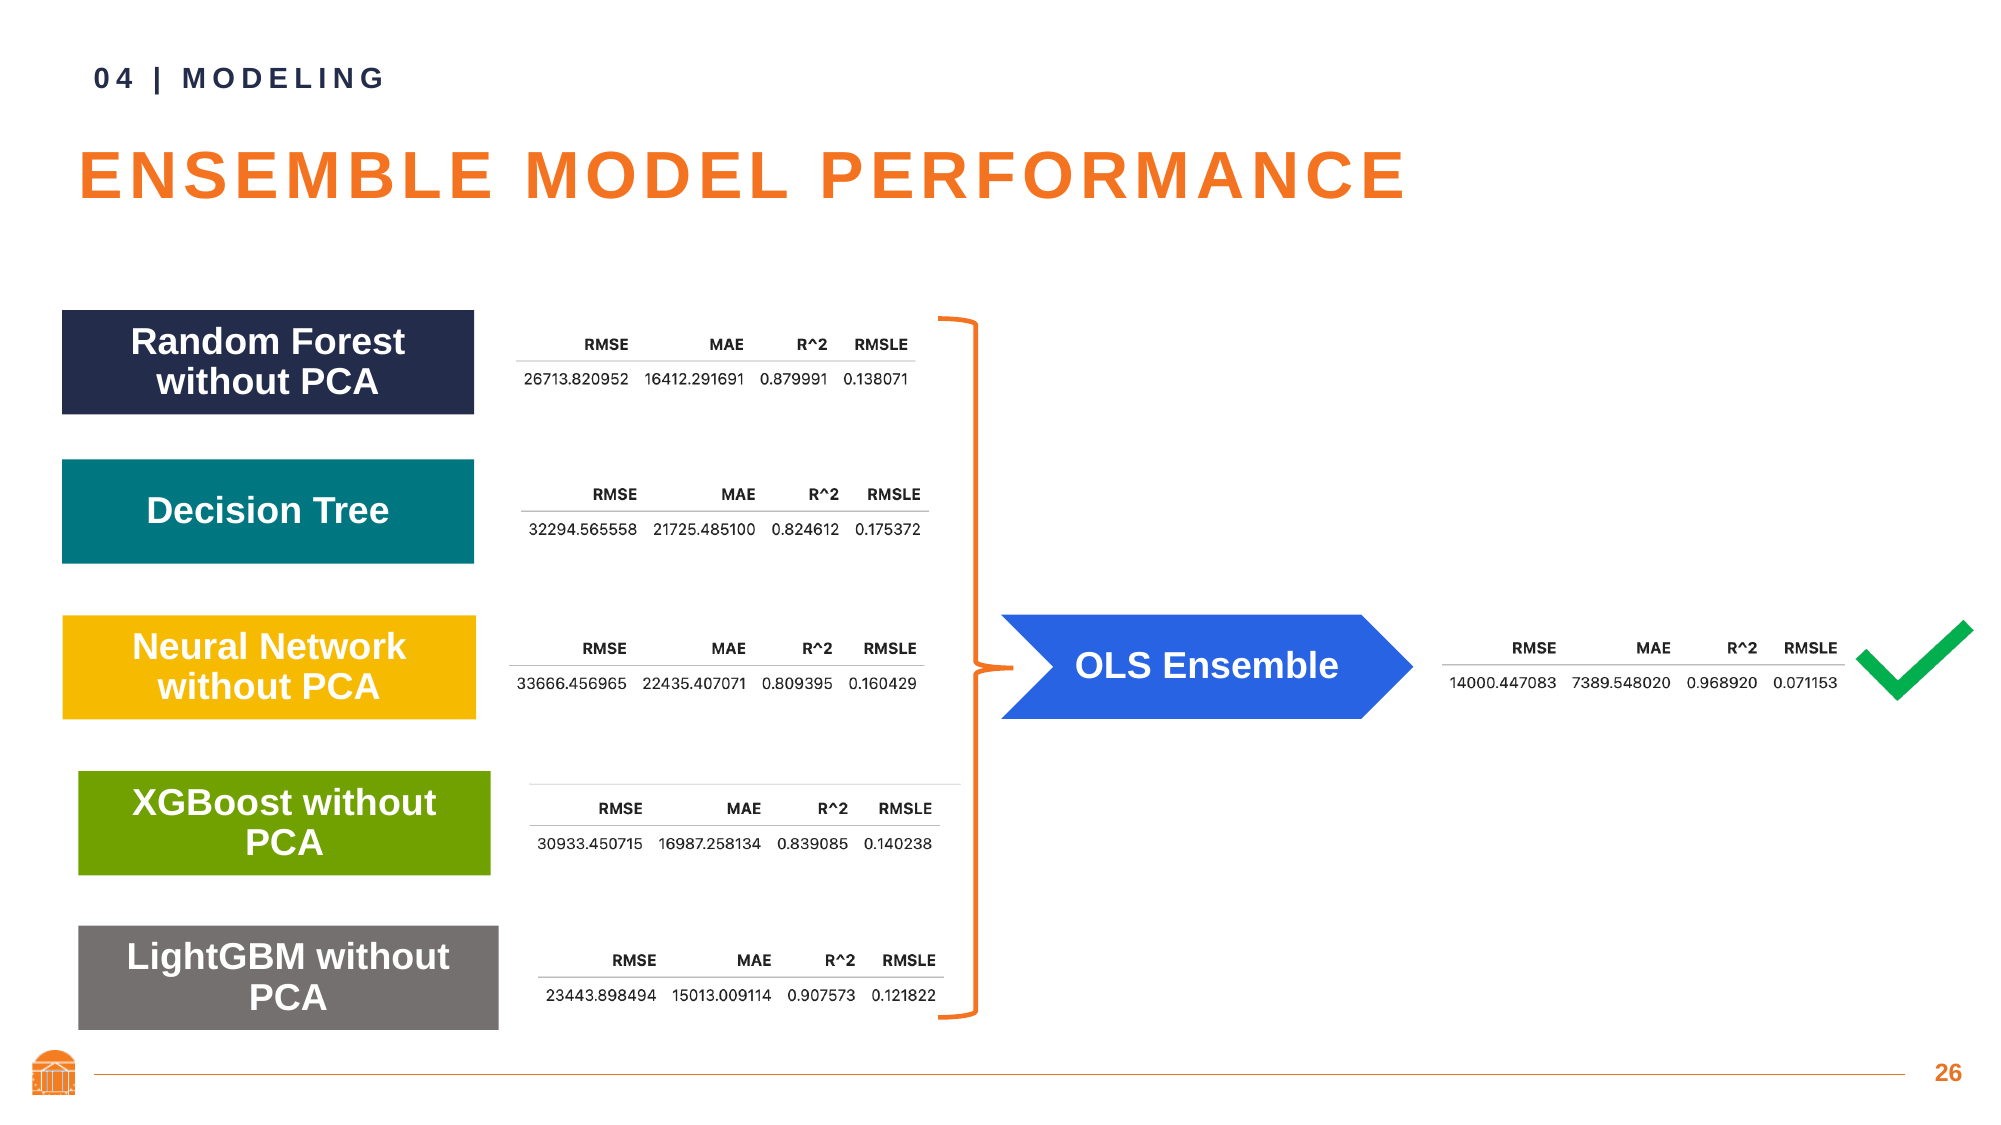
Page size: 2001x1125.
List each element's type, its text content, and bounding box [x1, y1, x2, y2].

list LightGBM without PCA [78, 925, 499, 1030]
picture [510, 783, 961, 864]
picture [1425, 600, 1976, 720]
text_box [938, 318, 1014, 937]
text_box 04 | modeling [78, 52, 1925, 105]
picture [499, 322, 950, 403]
text_box OLS Ensemble [1001, 614, 1414, 719]
title Ensemble MODEL PERFORMANCE [78, 124, 1925, 309]
picture [526, 937, 977, 1018]
list XGBoost without PCA [78, 771, 491, 876]
list Neural Network without PCA [62, 615, 477, 720]
list Random Forest without PCA [62, 310, 475, 415]
picture [499, 627, 950, 708]
picture [499, 471, 950, 552]
list Decision Tree [62, 459, 475, 564]
